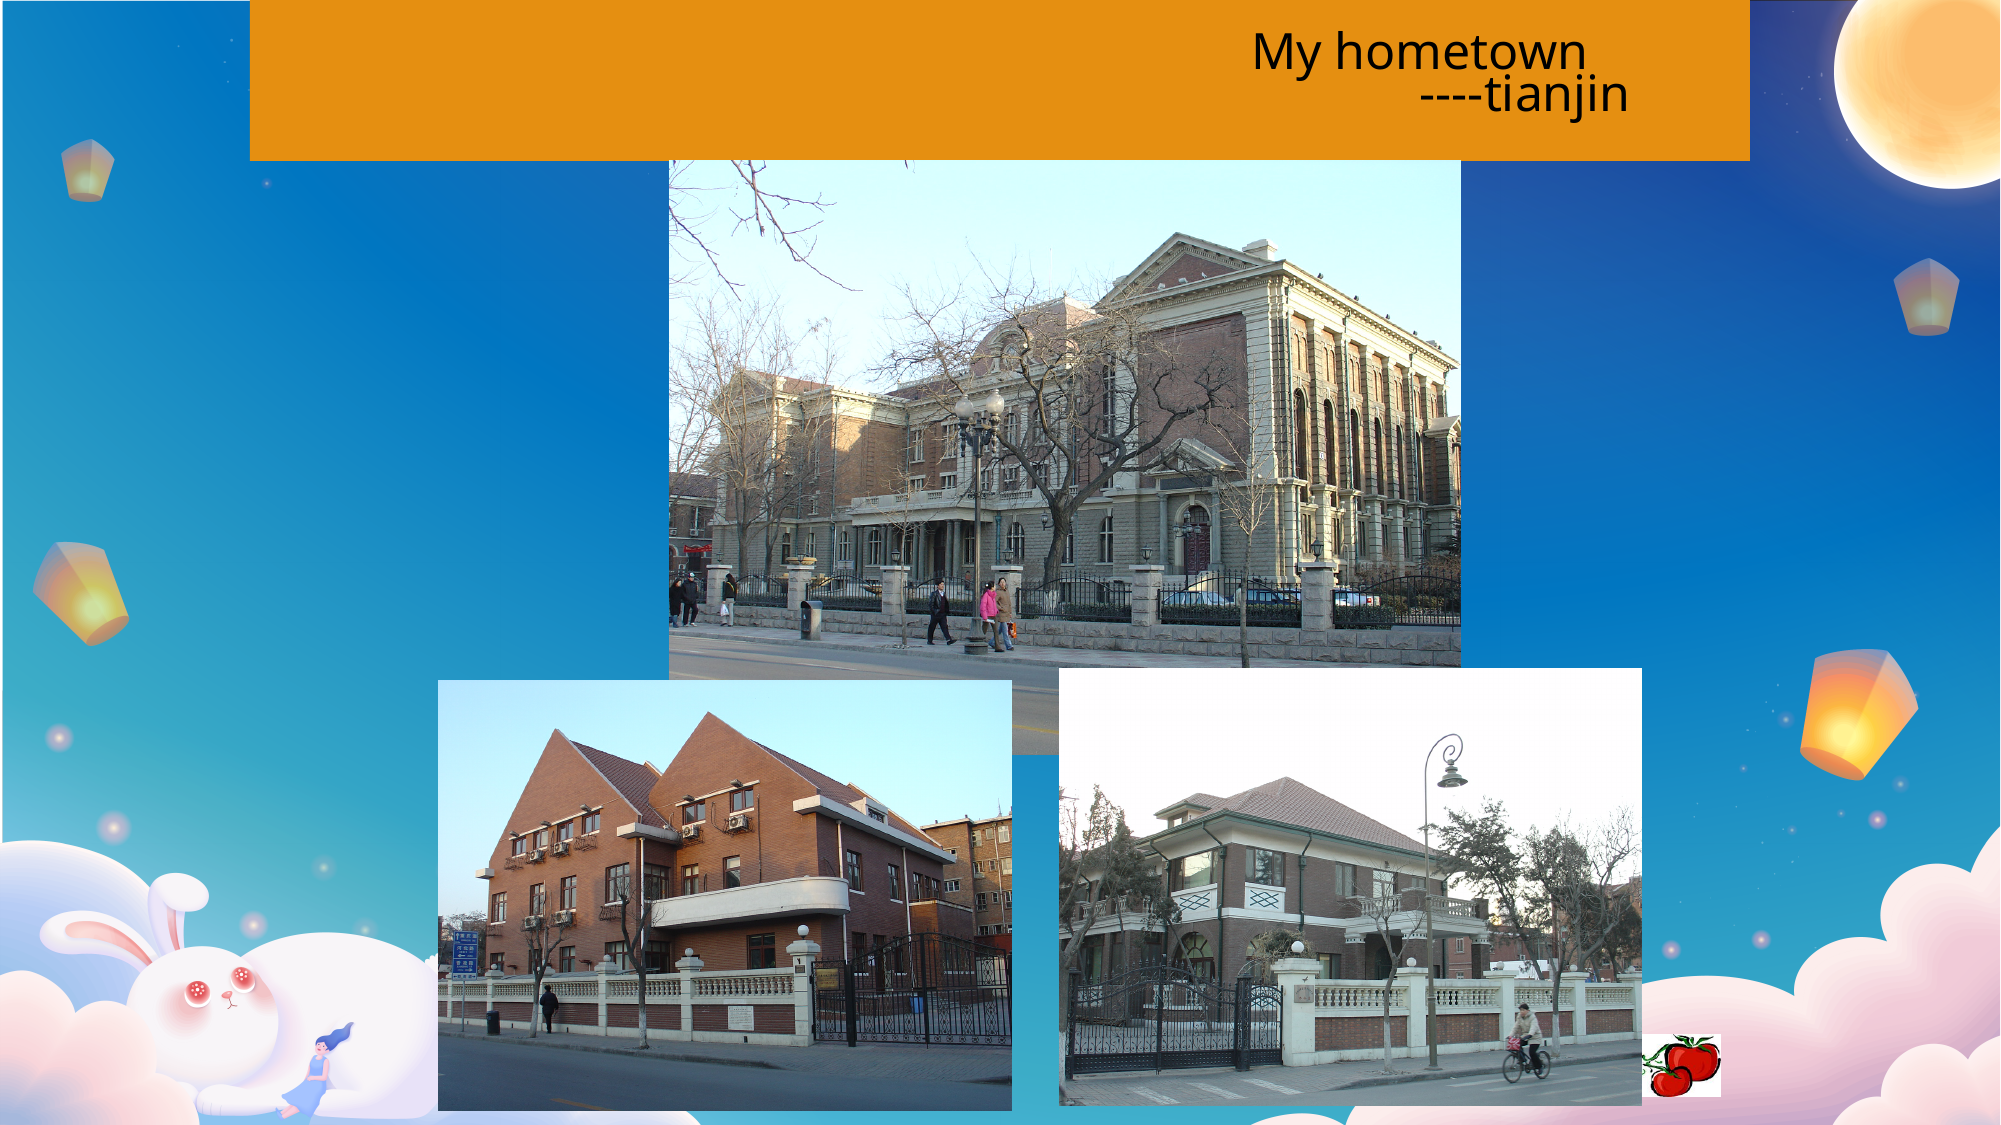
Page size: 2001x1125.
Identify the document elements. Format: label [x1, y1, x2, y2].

picture [0, 0, 2001, 1125]
text_box [249, 0, 1751, 162]
